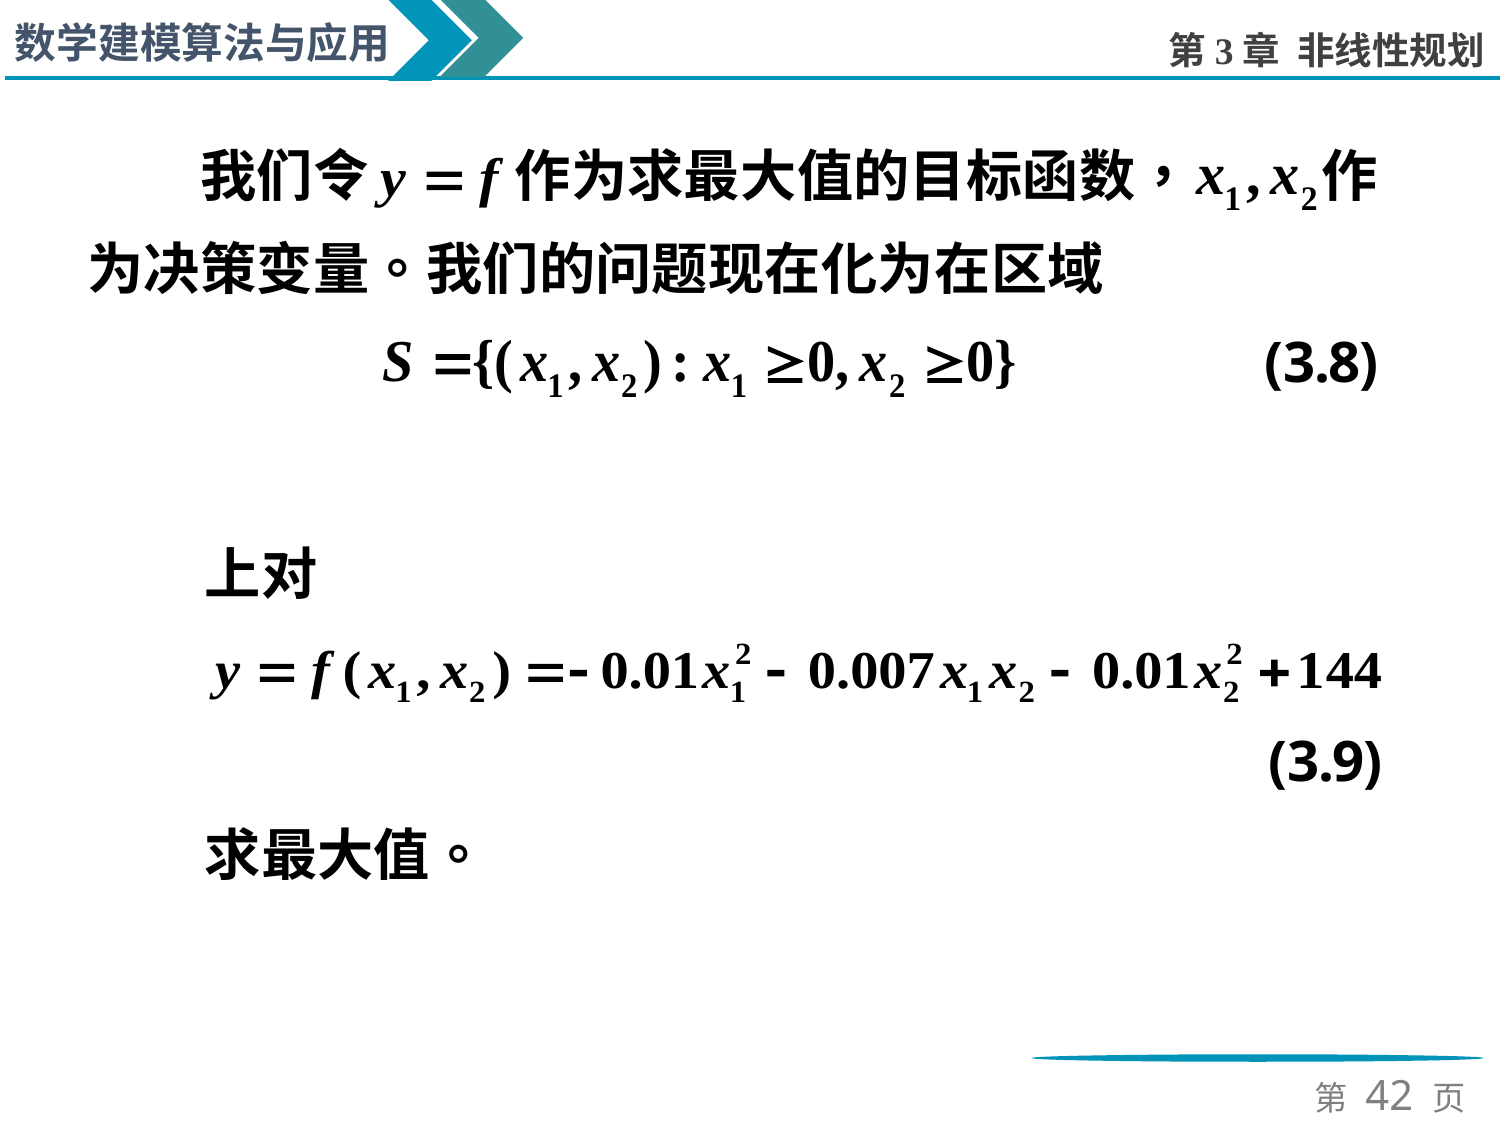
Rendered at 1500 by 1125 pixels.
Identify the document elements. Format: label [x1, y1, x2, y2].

text_box [91, 530, 1382, 992]
text_box [87, 131, 1377, 594]
